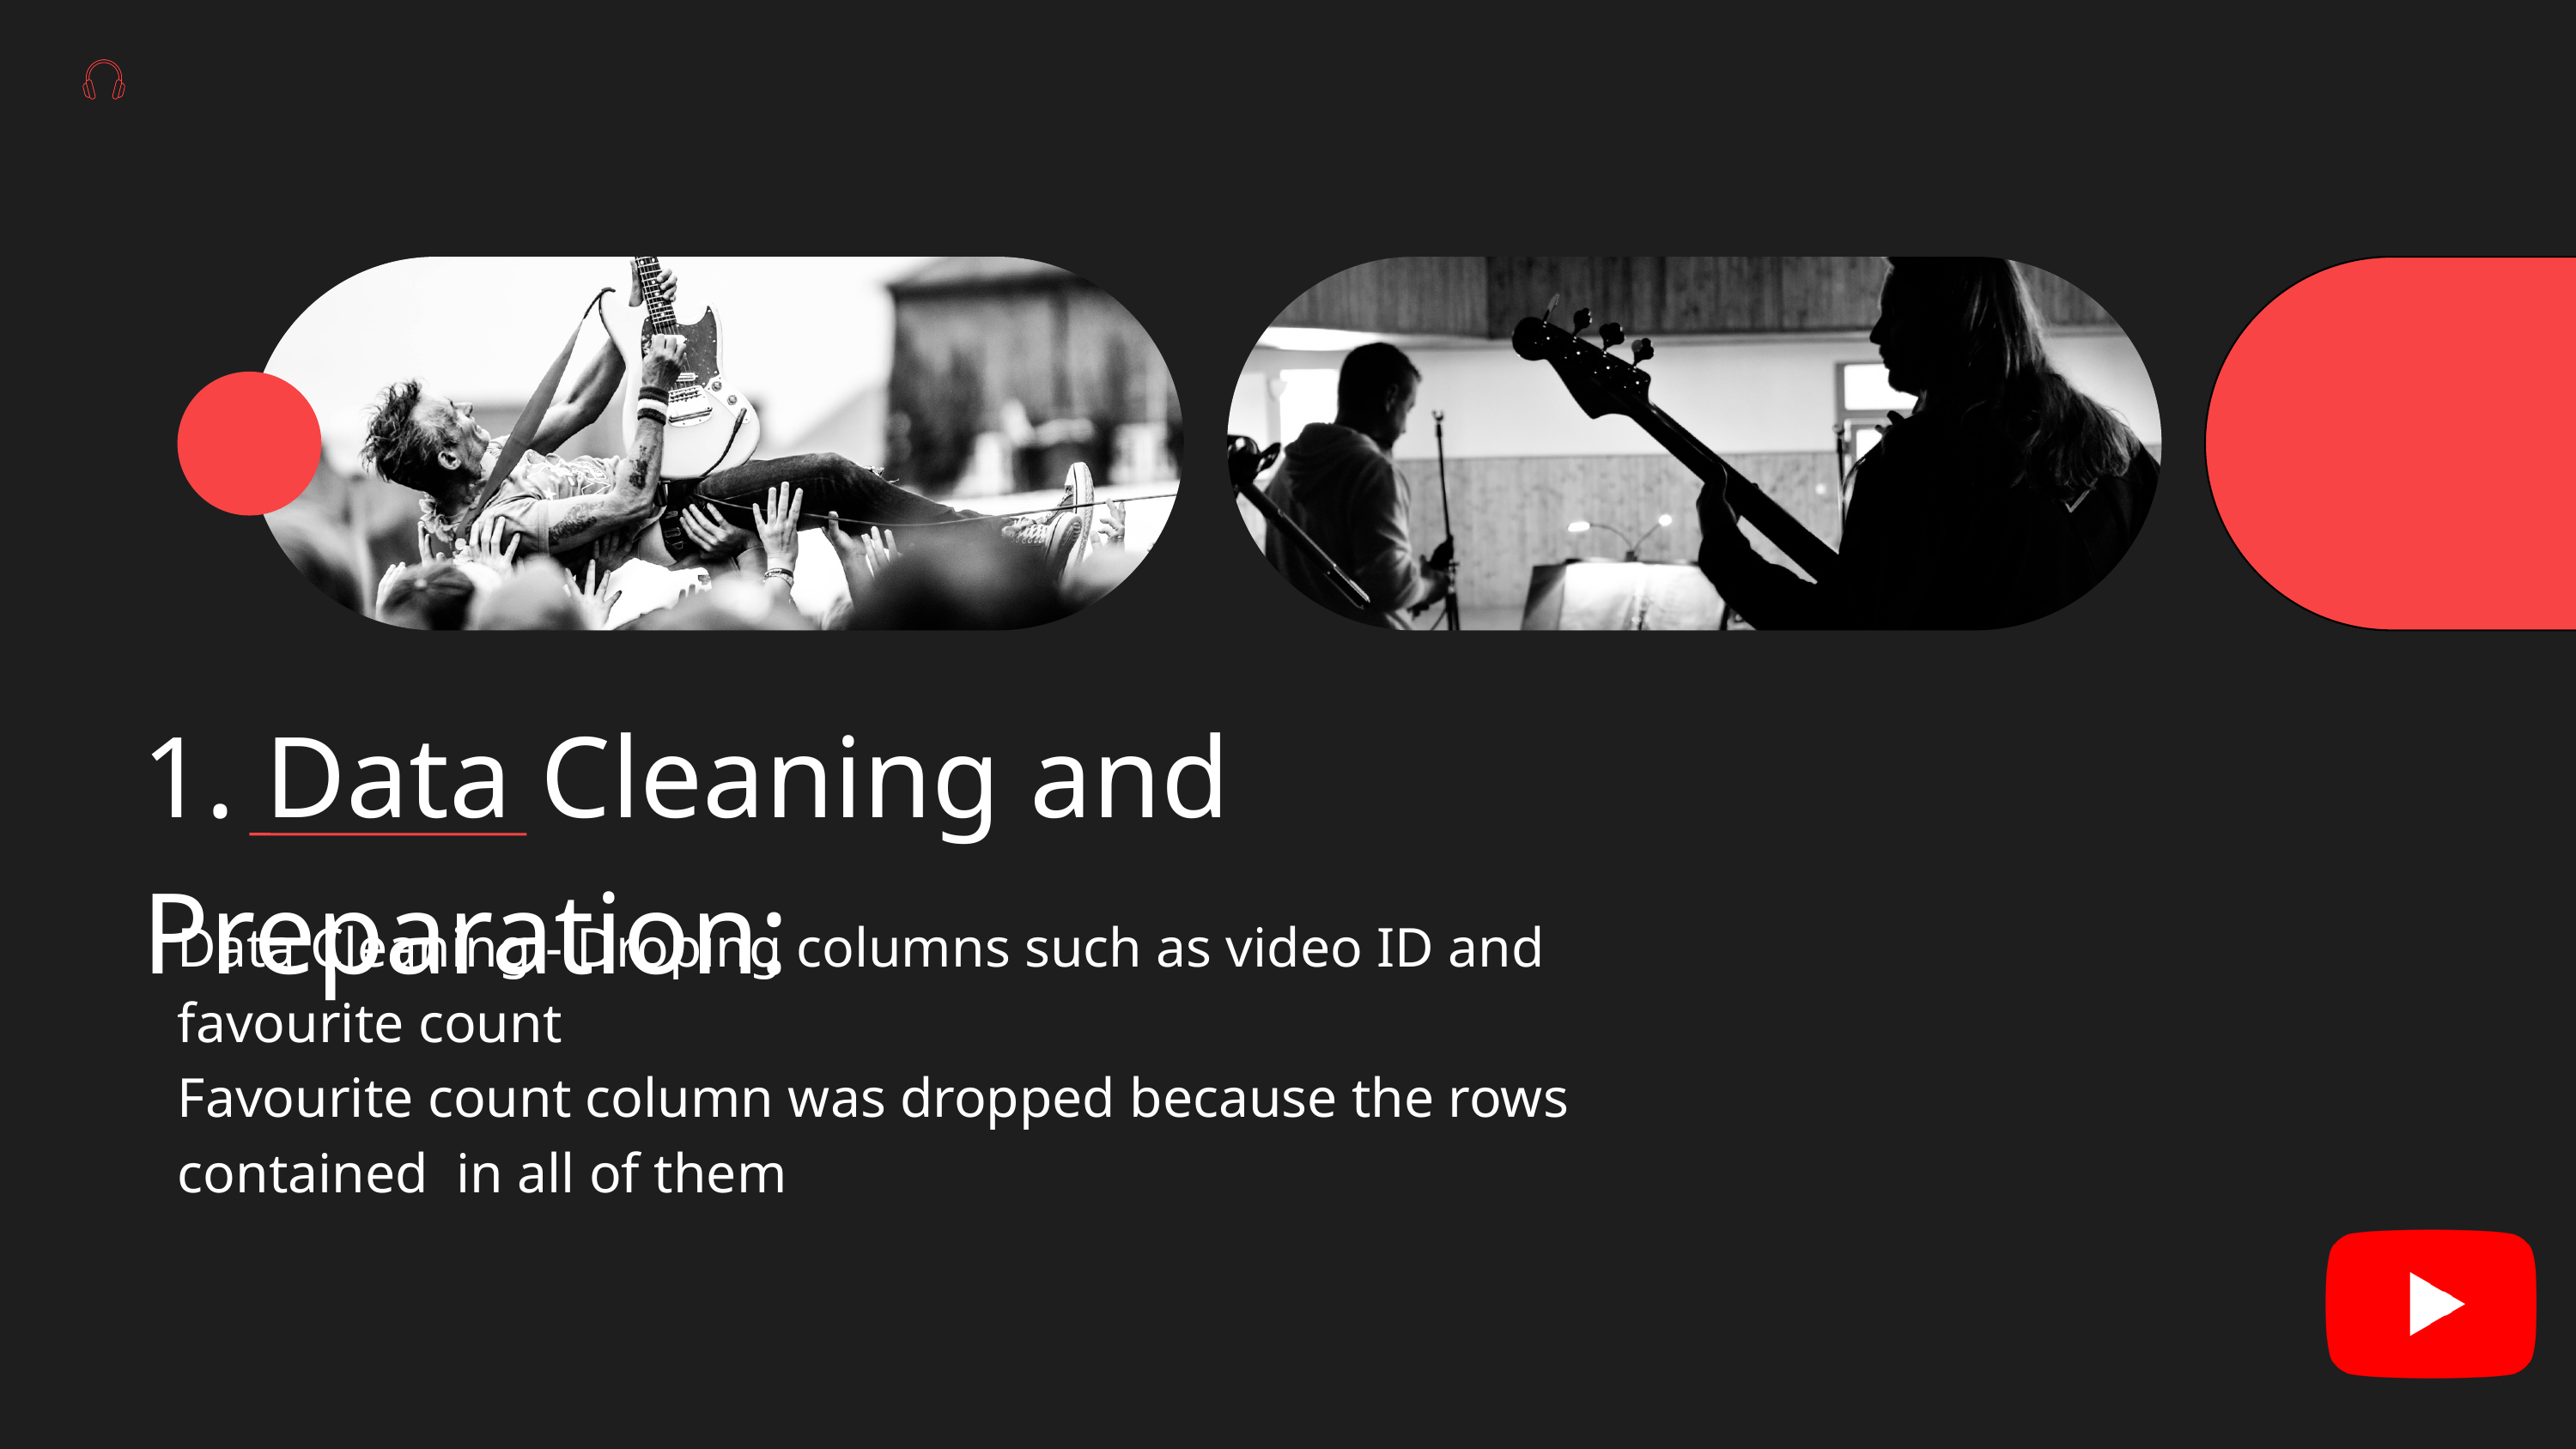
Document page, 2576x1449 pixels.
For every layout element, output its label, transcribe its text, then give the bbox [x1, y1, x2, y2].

text_box 1. Data Cleaning and Preparation: [142, 683, 1525, 997]
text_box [2204, 256, 2576, 631]
text_box Data Cleaning - Droping columns such as video ID and favourite count Favourite count column was dropped because the rows contained in all of them [177, 902, 1695, 1203]
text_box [249, 256, 1184, 631]
text_box [2325, 1197, 2537, 1410]
text_box [82, 59, 125, 100]
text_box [177, 371, 322, 516]
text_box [1226, 256, 2162, 631]
